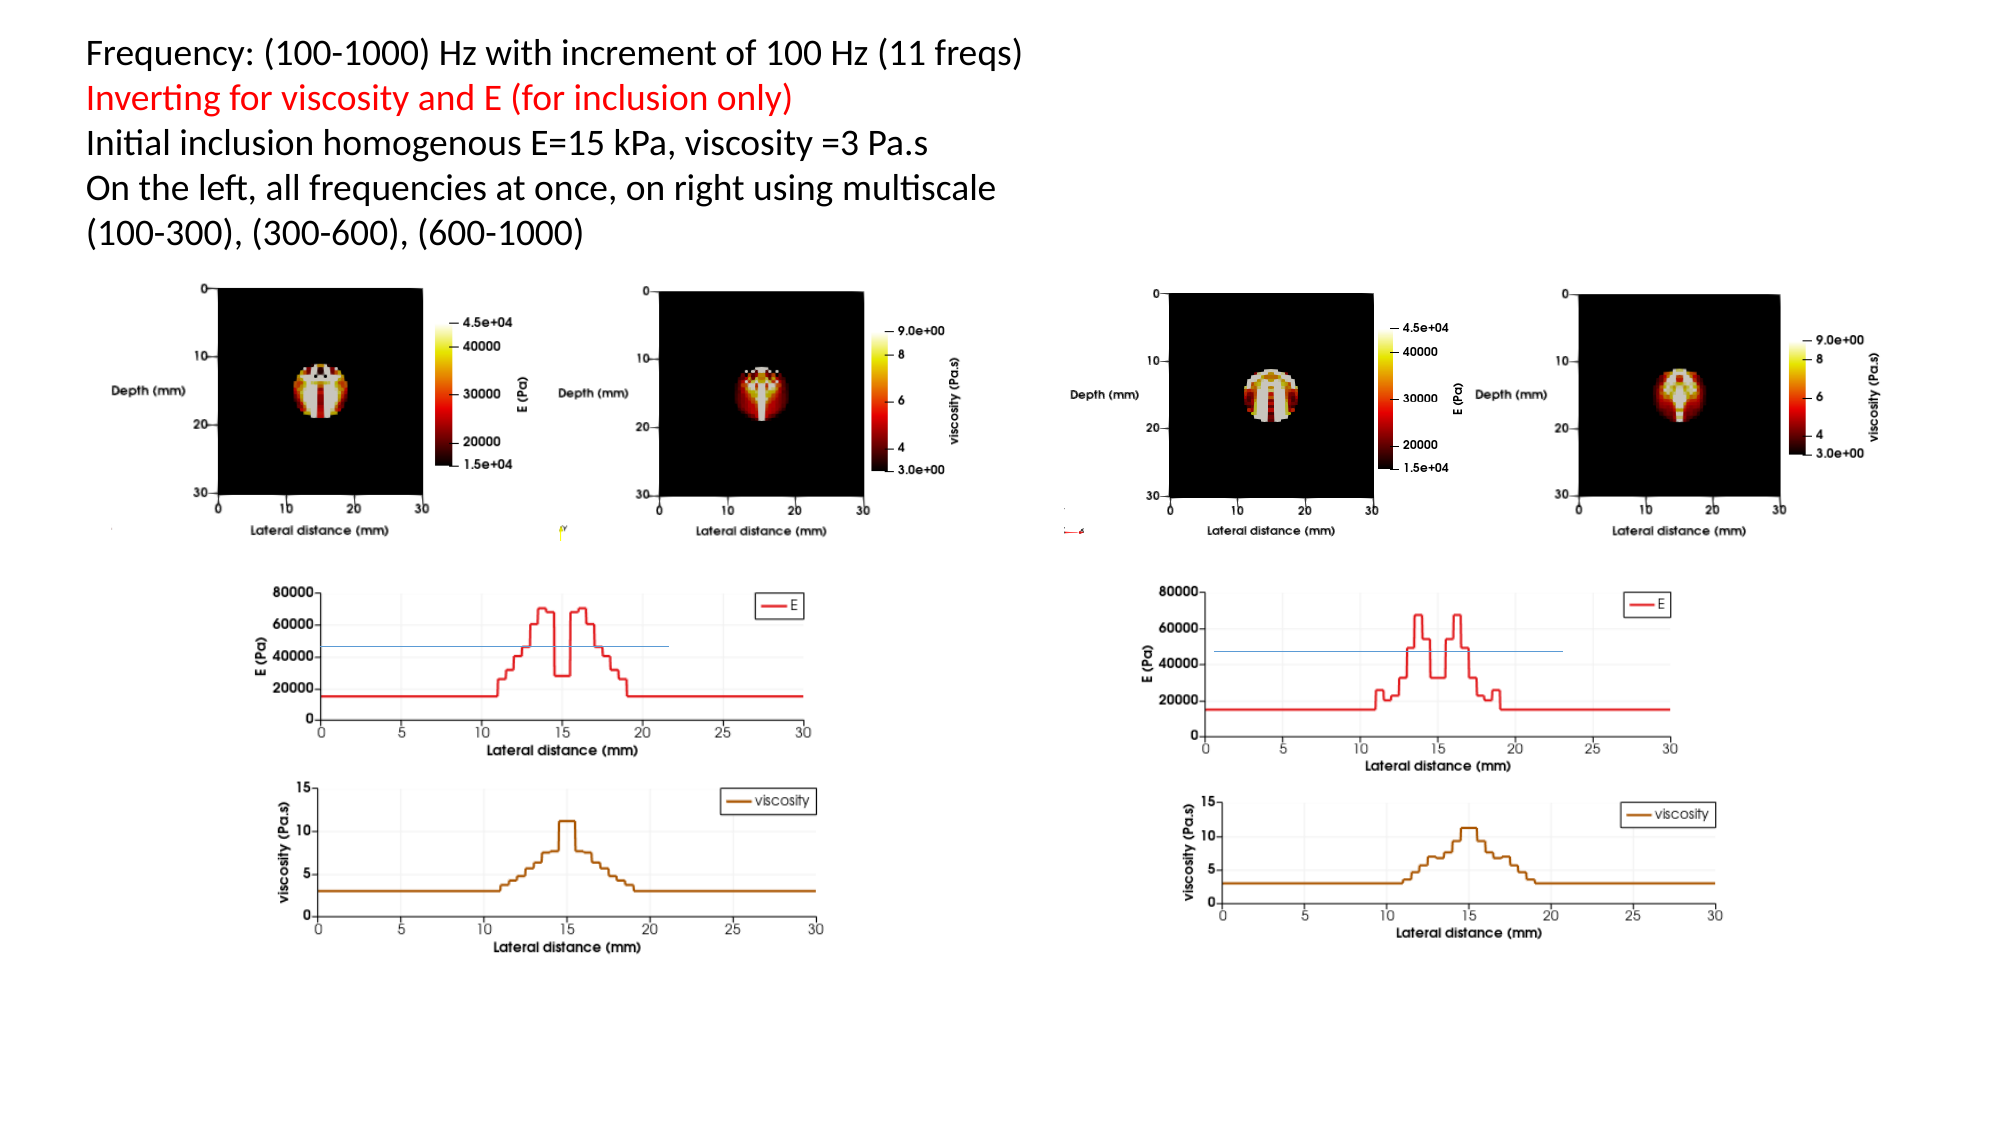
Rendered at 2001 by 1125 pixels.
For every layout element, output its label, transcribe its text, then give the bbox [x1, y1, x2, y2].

picture [111, 278, 538, 541]
picture [1135, 570, 1738, 948]
picture [556, 278, 969, 541]
picture [248, 570, 839, 963]
text_box Frequency: (100-1000) Hz with increment of 100 Hz (11 freqs) Inverting for viscosity and E (for inclusion only) Initial inclusion homogenous E=15 kPa, viscosity =3 Pa.s On the left, all frequencies at once, on right using multiscale (100-300), (300-600), (600-1000) [71, 21, 1064, 261]
picture [1064, 278, 1890, 547]
